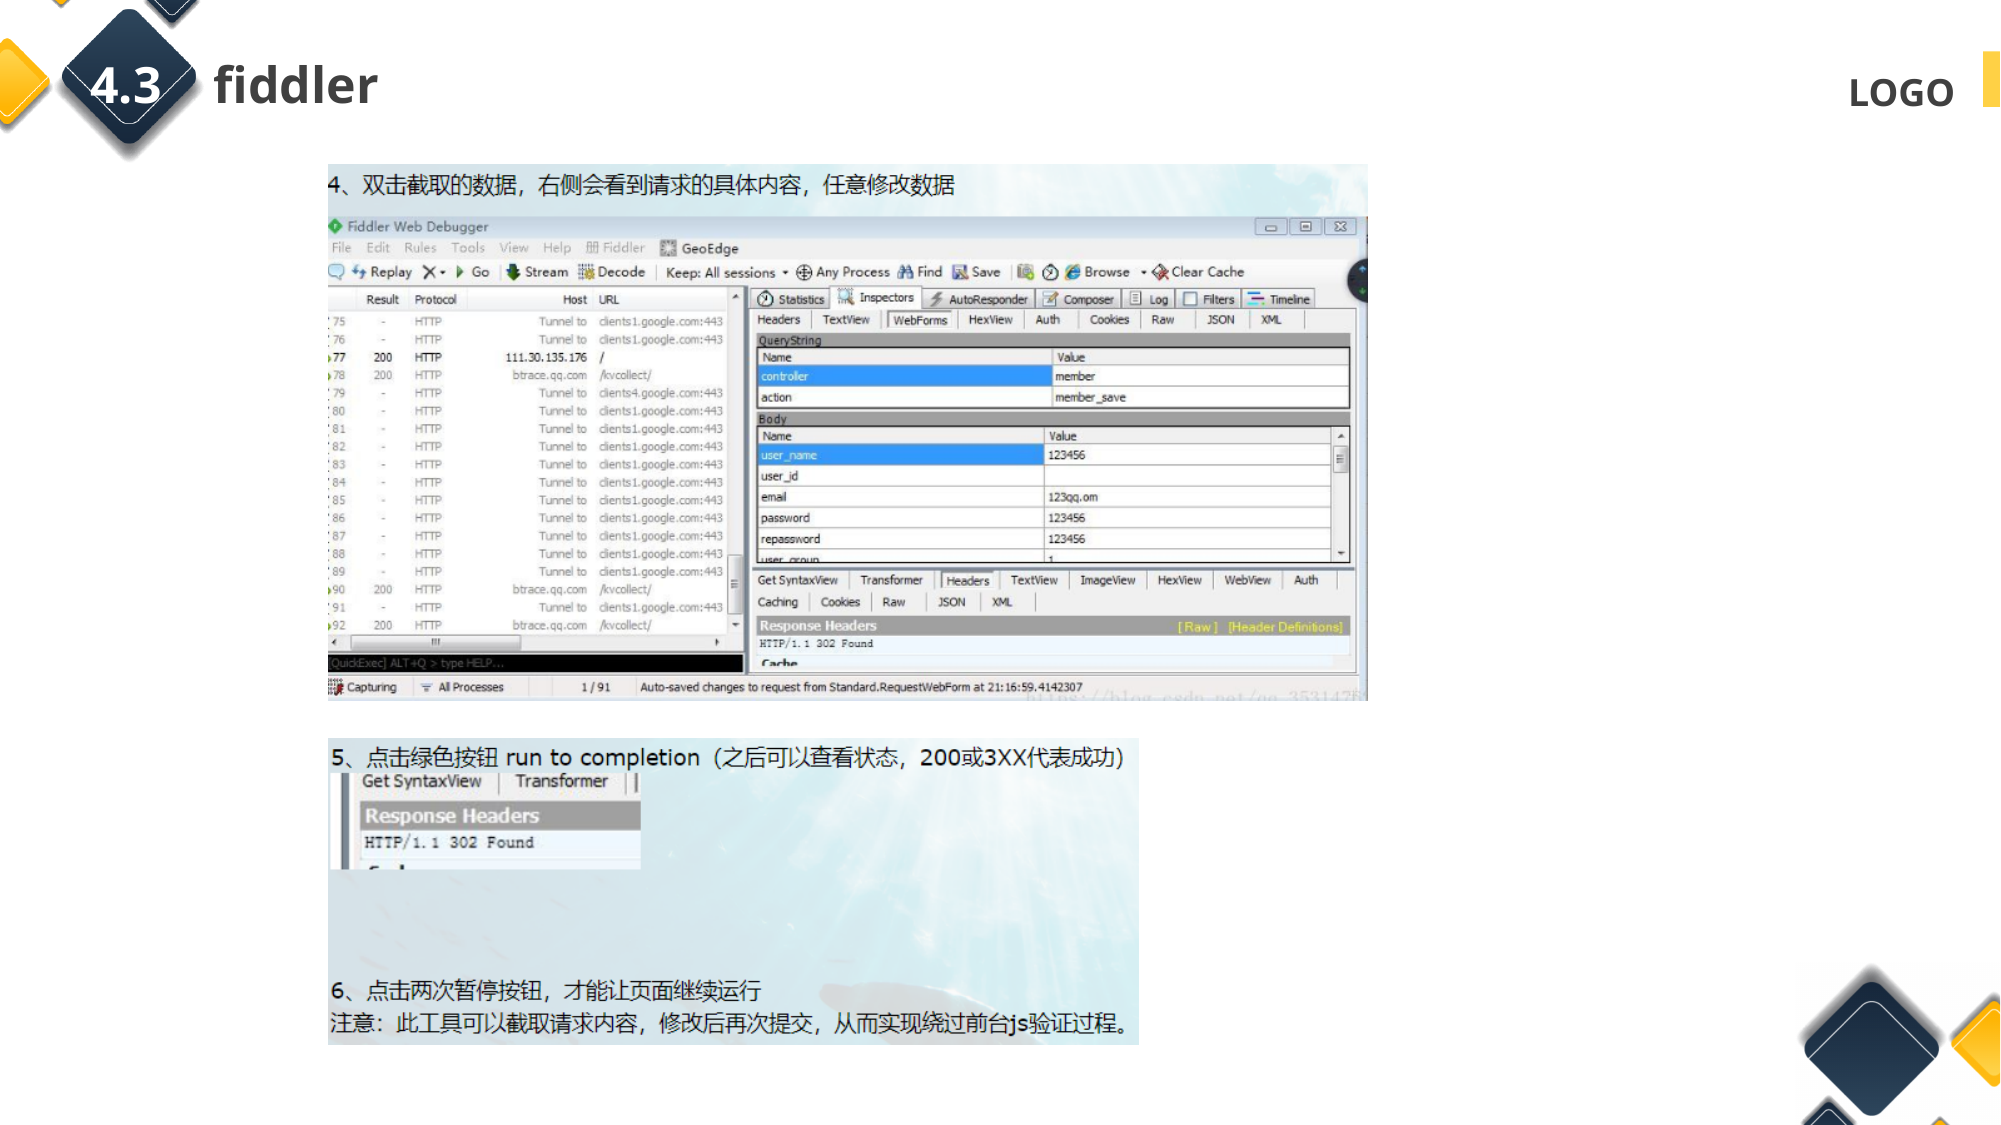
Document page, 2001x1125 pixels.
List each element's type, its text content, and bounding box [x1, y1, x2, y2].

picture [328, 164, 1368, 701]
picture [1796, 963, 2001, 1125]
text_box 4.3 fiddler [90, 34, 475, 121]
picture [0, 0, 205, 163]
picture [328, 738, 1139, 1045]
